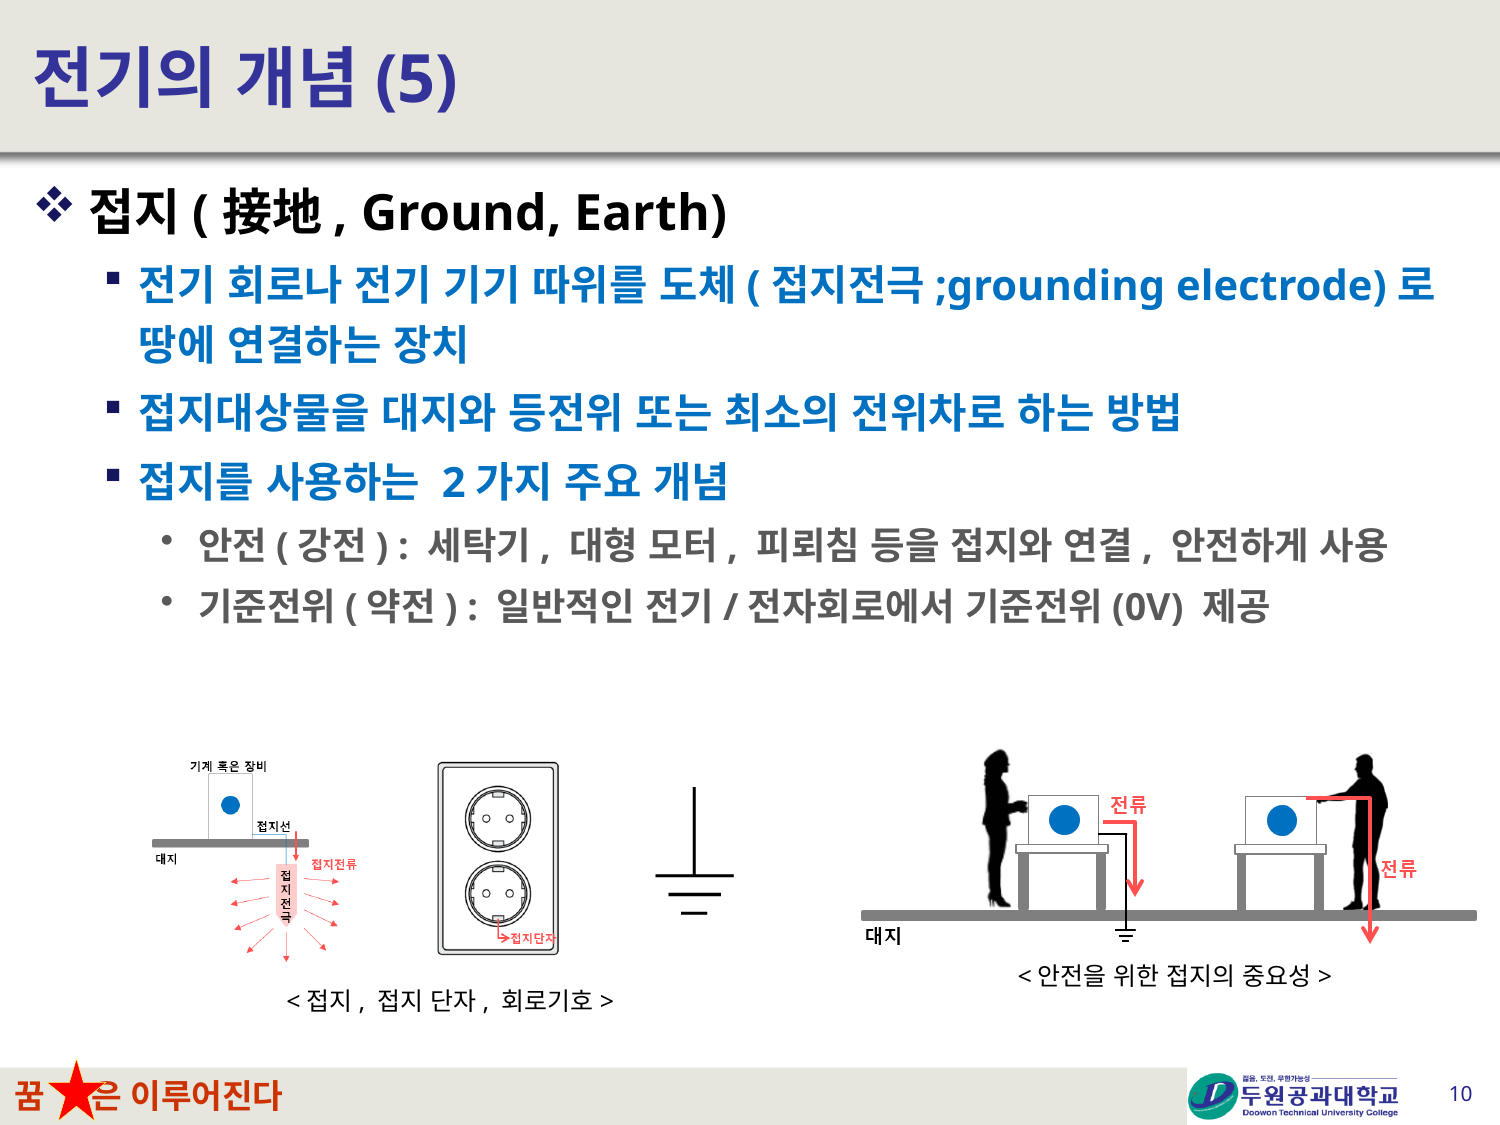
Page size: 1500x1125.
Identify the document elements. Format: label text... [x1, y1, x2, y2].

picture [0, 0, 1500, 173]
picture [143, 754, 753, 965]
picture [0, 1066, 1400, 1125]
text_box <안전을 위한 접지의 중요성> [1002, 959, 1347, 998]
title 전기의 개념(5) [17, 8, 1483, 142]
slide_number 10 [1399, 1071, 1488, 1119]
picture [100, 1085, 113, 1090]
text_box <접지, 접지 단자, 회로기호> [271, 977, 629, 1023]
list 접지(接地, Ground, Earth) 전기 회로나 전기 기기 따위를 도체(접지전극;grounding electrode)로 땅에 연결하는 장치 접지대상물을 대지와 등전위 또는 최소의 전위차로 하는 방법 접지를 사용하는 2가지 주요 개념 안전(강전) : 세탁기, 대형 모터, 피뢰침 등을 접지와 연결, 안전하게 사용 기준전위(약전) : 일반적인 전기/전자회로에서 기준전위(0V) 제공 [17, 160, 1487, 1067]
picture [856, 740, 1480, 951]
